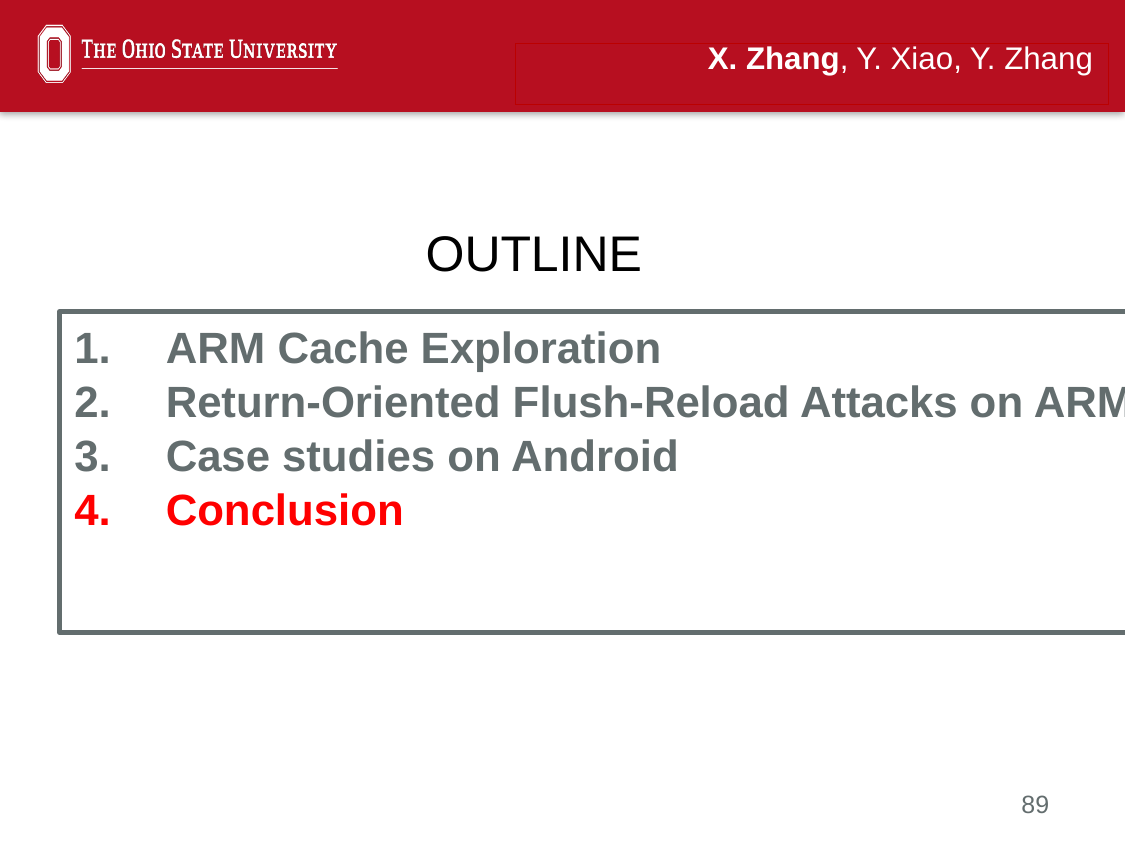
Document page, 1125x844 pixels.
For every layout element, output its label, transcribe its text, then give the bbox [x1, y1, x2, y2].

list ARM Cache Exploration Return-Oriented Flush-Reload Attacks on ARM Case studies on Android Conclusion [57, 309, 1125, 635]
list X. Zhang, Y. Xiao, Y. Zhang [515, 43, 1109, 105]
text_box OUTLINE [70, 213, 998, 289]
picture [37, 24, 338, 83]
